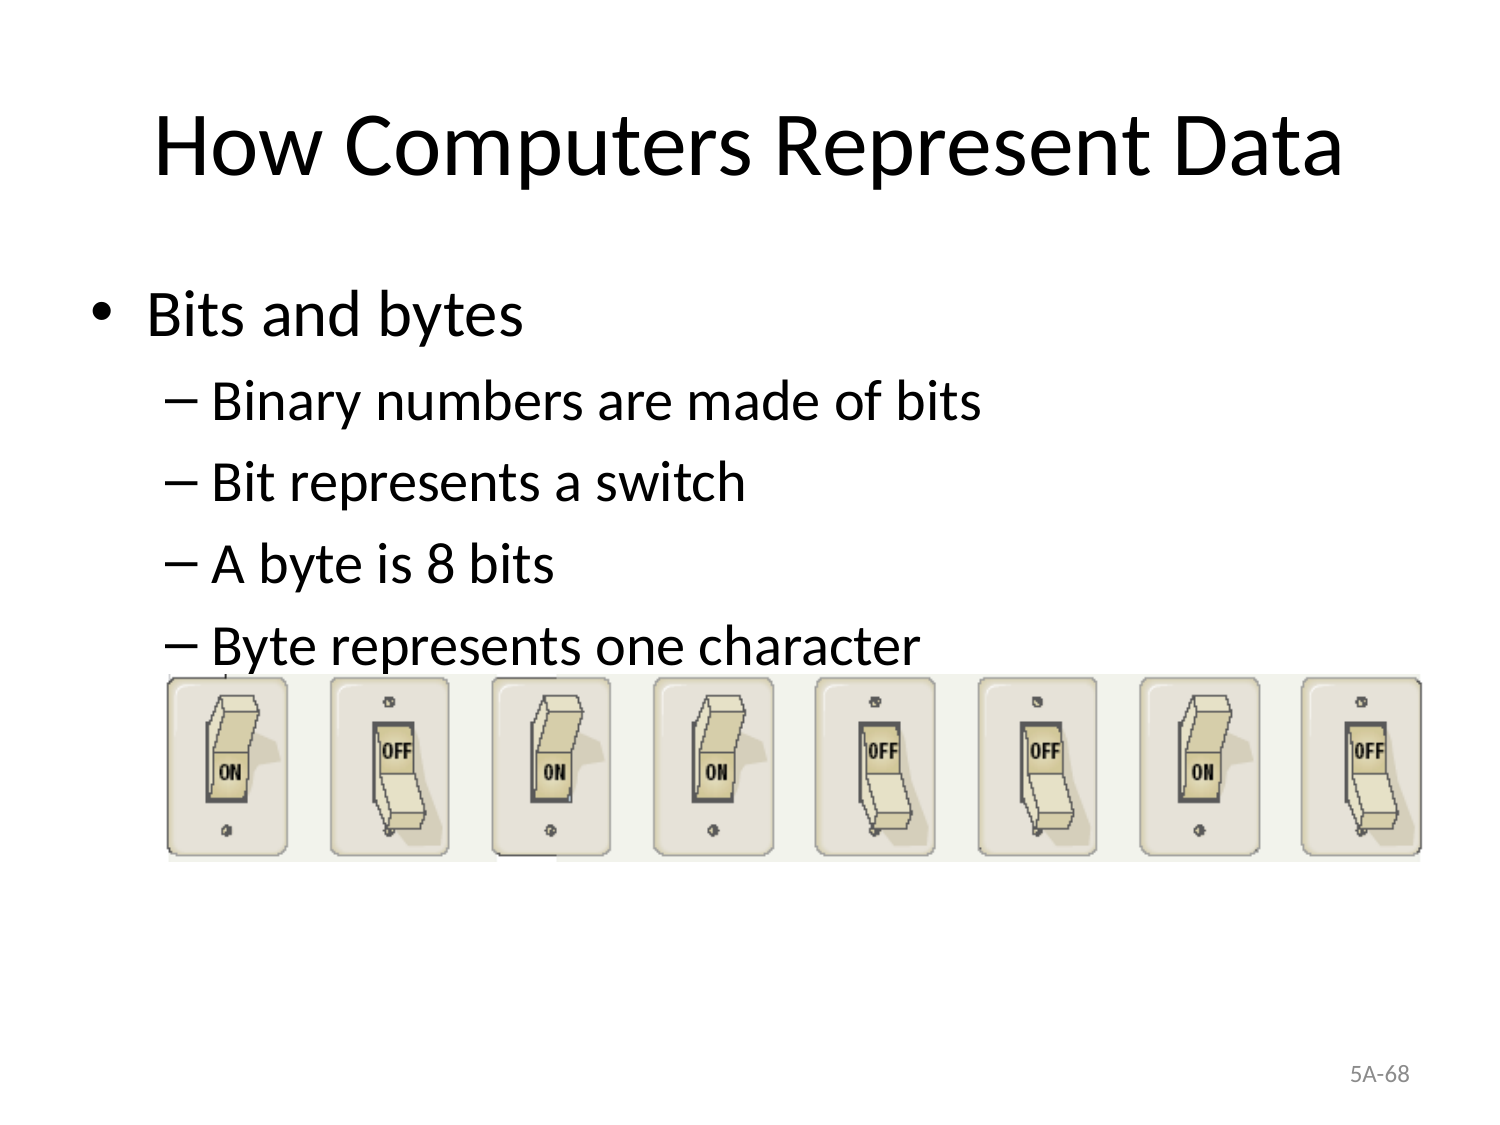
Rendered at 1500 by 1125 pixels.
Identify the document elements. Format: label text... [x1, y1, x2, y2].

list Bits and bytes Binary numbers are made of bits Bit represents a switch A byte is 8 bits Byte represents one character [75, 262, 1425, 1005]
slide_number 5A-68 [1074, 1042, 1425, 1103]
picture [162, 674, 1425, 862]
title How Computers Represent Data [75, 45, 1425, 233]
